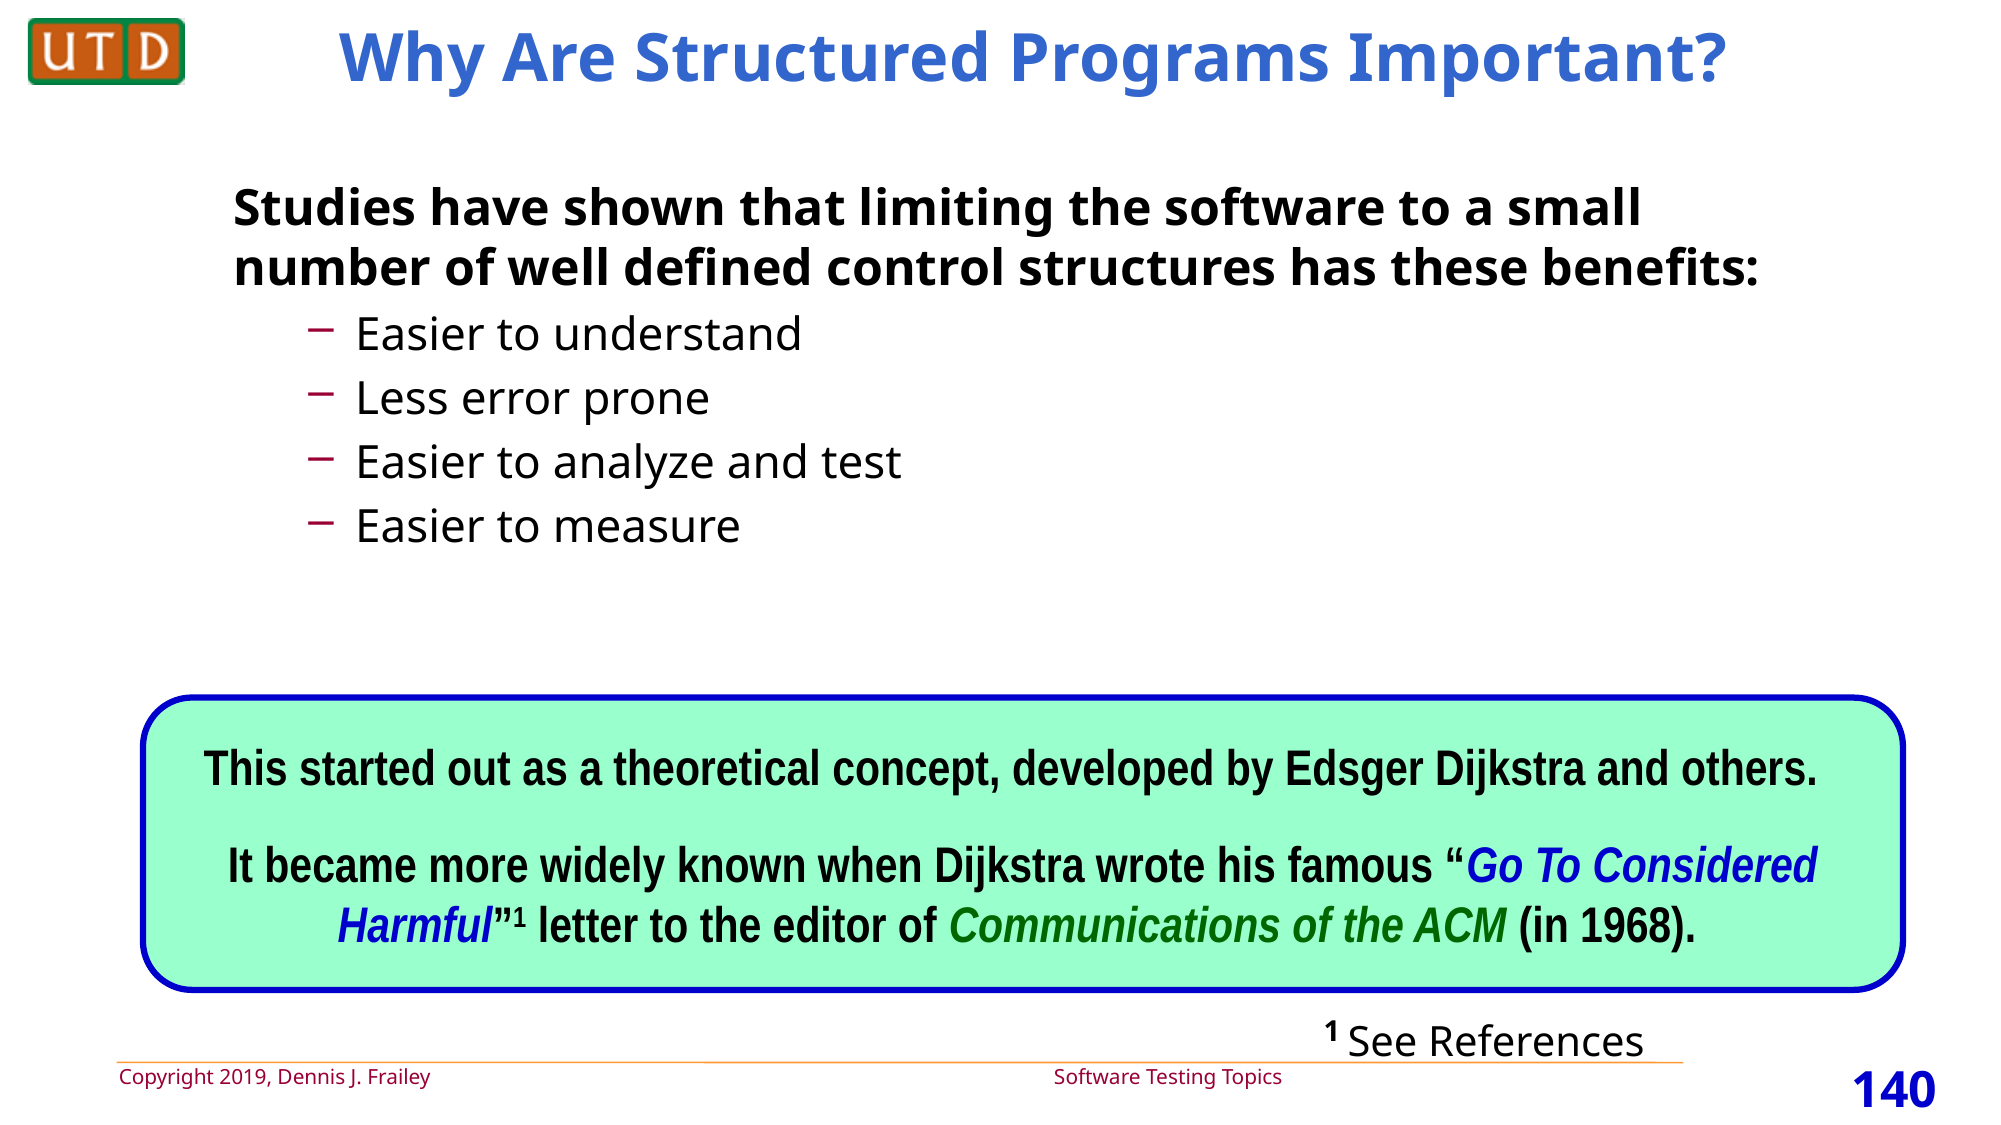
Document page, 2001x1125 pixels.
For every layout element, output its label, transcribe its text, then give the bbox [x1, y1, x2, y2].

text_box This started out as a theoretical concept, developed by Edsger Dijkstra and others. It became more widely known when Dijkstra wrote his famous “Go To Considered Harmful”1 letter to the editor of Communications of the ACM (in 1968). [142, 697, 1903, 990]
list Studies have shown that limiting the software to a small number of well defined control structures has these benefits: Easier to understand Less error prone Easier to analyze and test Easier to measure [218, 167, 1806, 682]
picture [27, 18, 143, 85]
title Why Are Structured Programs Important? [143, 0, 1924, 111]
text_box 1 See References [358, 998, 1660, 1074]
